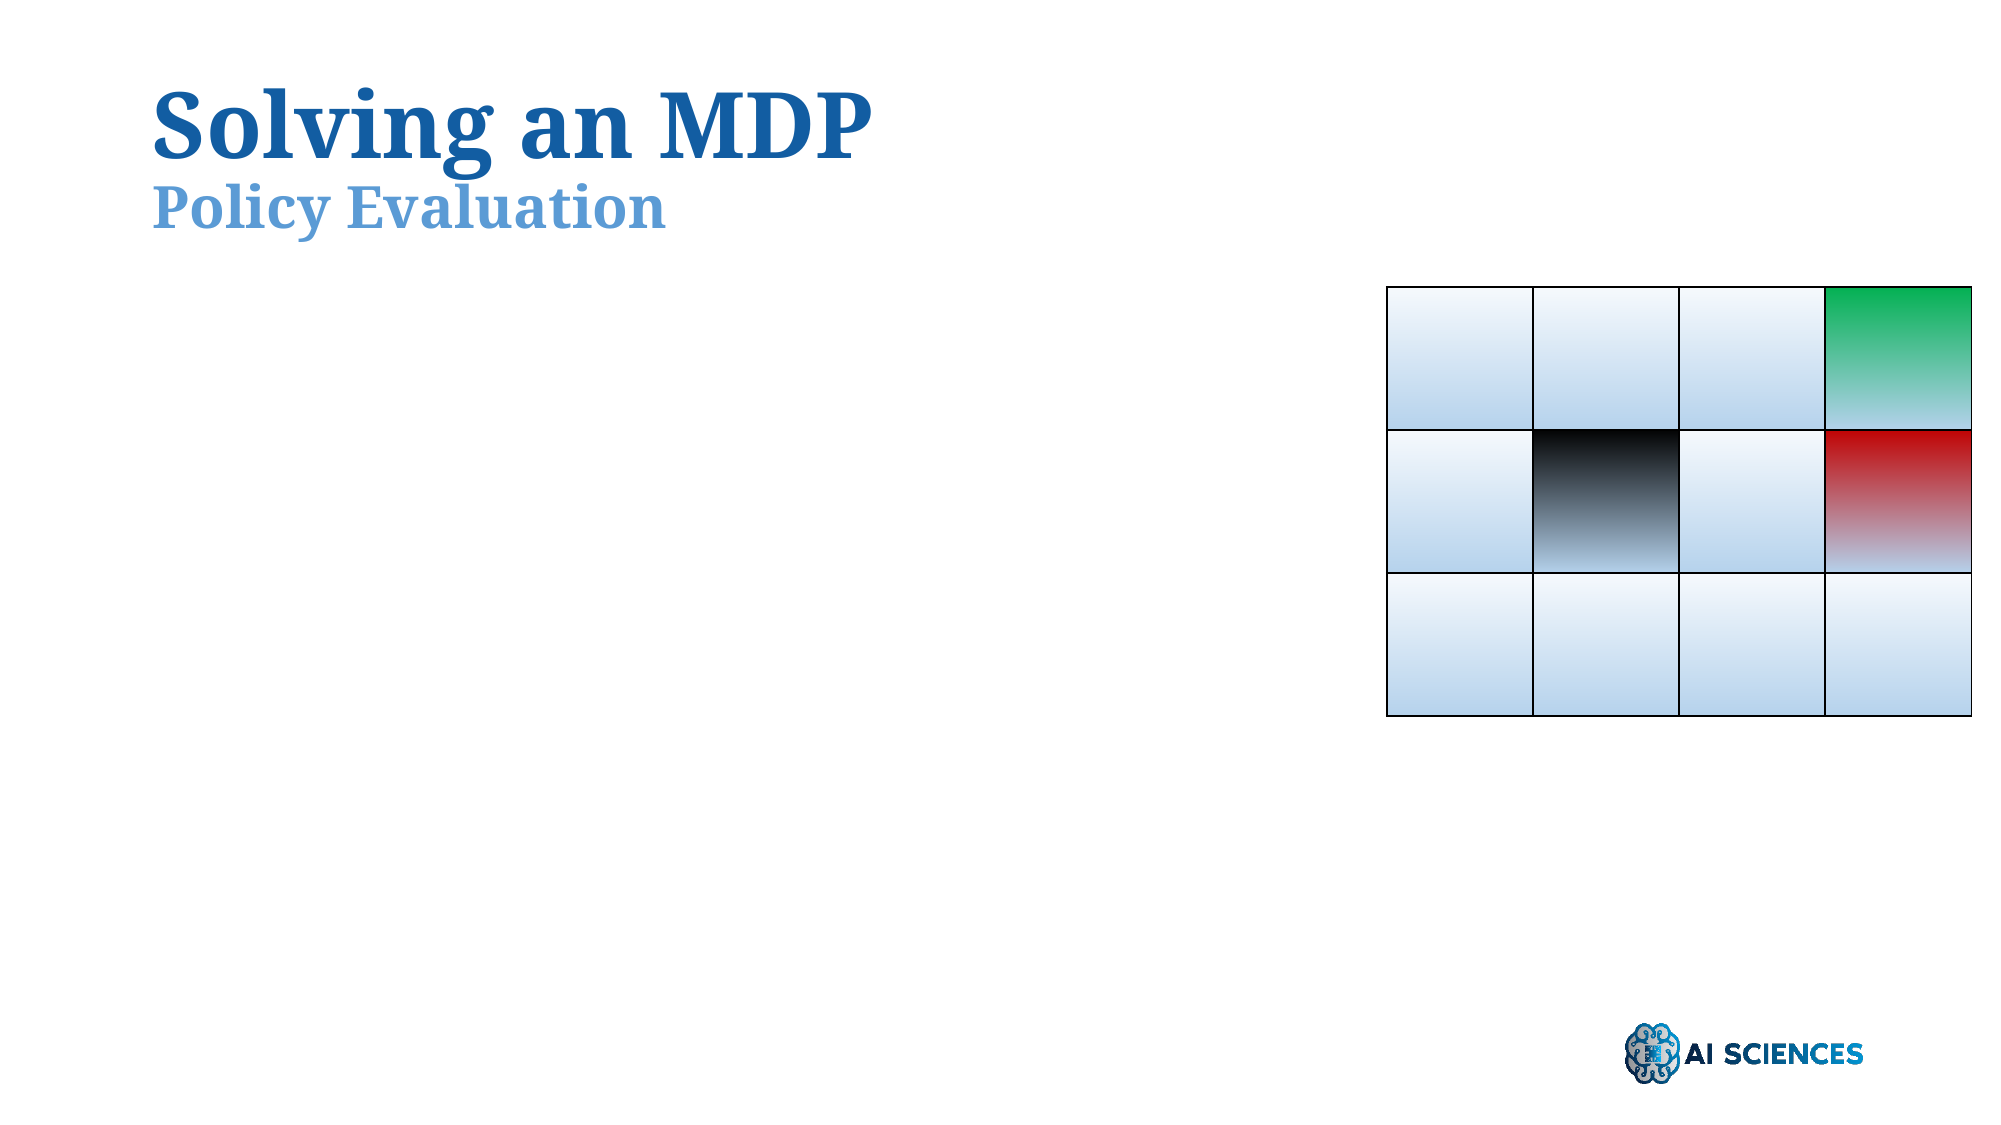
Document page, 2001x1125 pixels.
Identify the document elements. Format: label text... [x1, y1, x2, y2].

table_cell [1534, 574, 1678, 715]
table_cell [1680, 574, 1824, 715]
table_cell [1388, 574, 1532, 715]
table_cell [1534, 431, 1678, 572]
picture [1625, 1023, 1863, 1084]
table_cell [1388, 431, 1532, 572]
table_header [1680, 288, 1824, 429]
table_cell [1680, 431, 1824, 572]
table_cell [1826, 574, 1971, 715]
picture [1669, 1060, 1676, 1070]
table_header [1388, 288, 1532, 429]
title Solving an MDP Policy Evaluation [137, 51, 1863, 269]
picture [1854, 1048, 1863, 1053]
table_header [1534, 288, 1678, 429]
table_header [1826, 288, 1971, 429]
table_cell [1826, 431, 1971, 572]
picture [1657, 1027, 1667, 1038]
